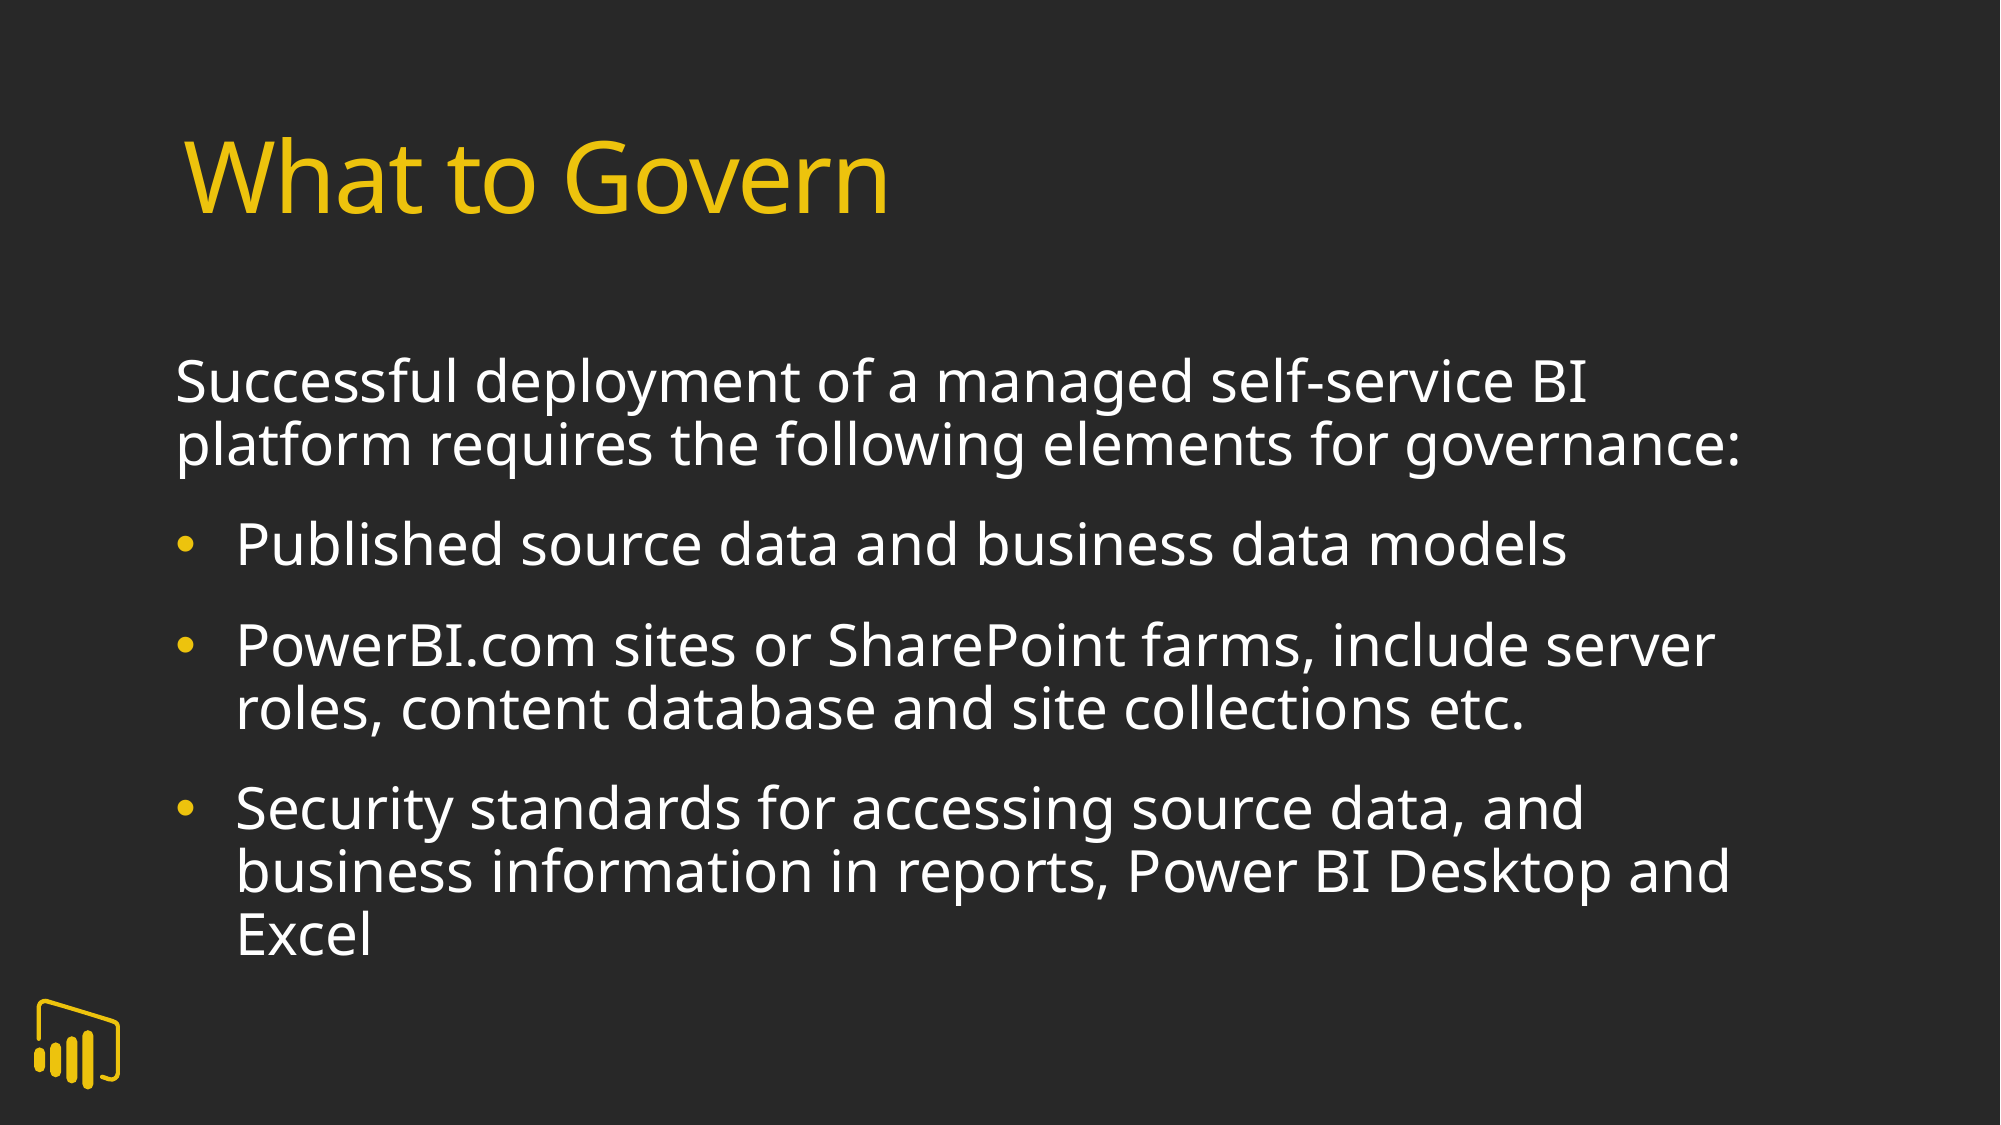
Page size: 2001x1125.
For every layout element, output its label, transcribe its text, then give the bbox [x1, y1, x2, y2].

text_box [36, 998, 121, 1083]
text_box Successful deployment of a managed self-service BI platform requires the following elements for governance: Published source data and business data models PowerBI.com sites or SharePoint farms, include server roles, content database and site collections etc. Security standards for accessing source data, and business information in reports, Power BI Desktop and Excel [160, 344, 1763, 892]
text_box [81, 1029, 94, 1091]
text_box [33, 1046, 46, 1073]
text_box [65, 1035, 78, 1085]
text_box What to Govern [160, 112, 1997, 261]
